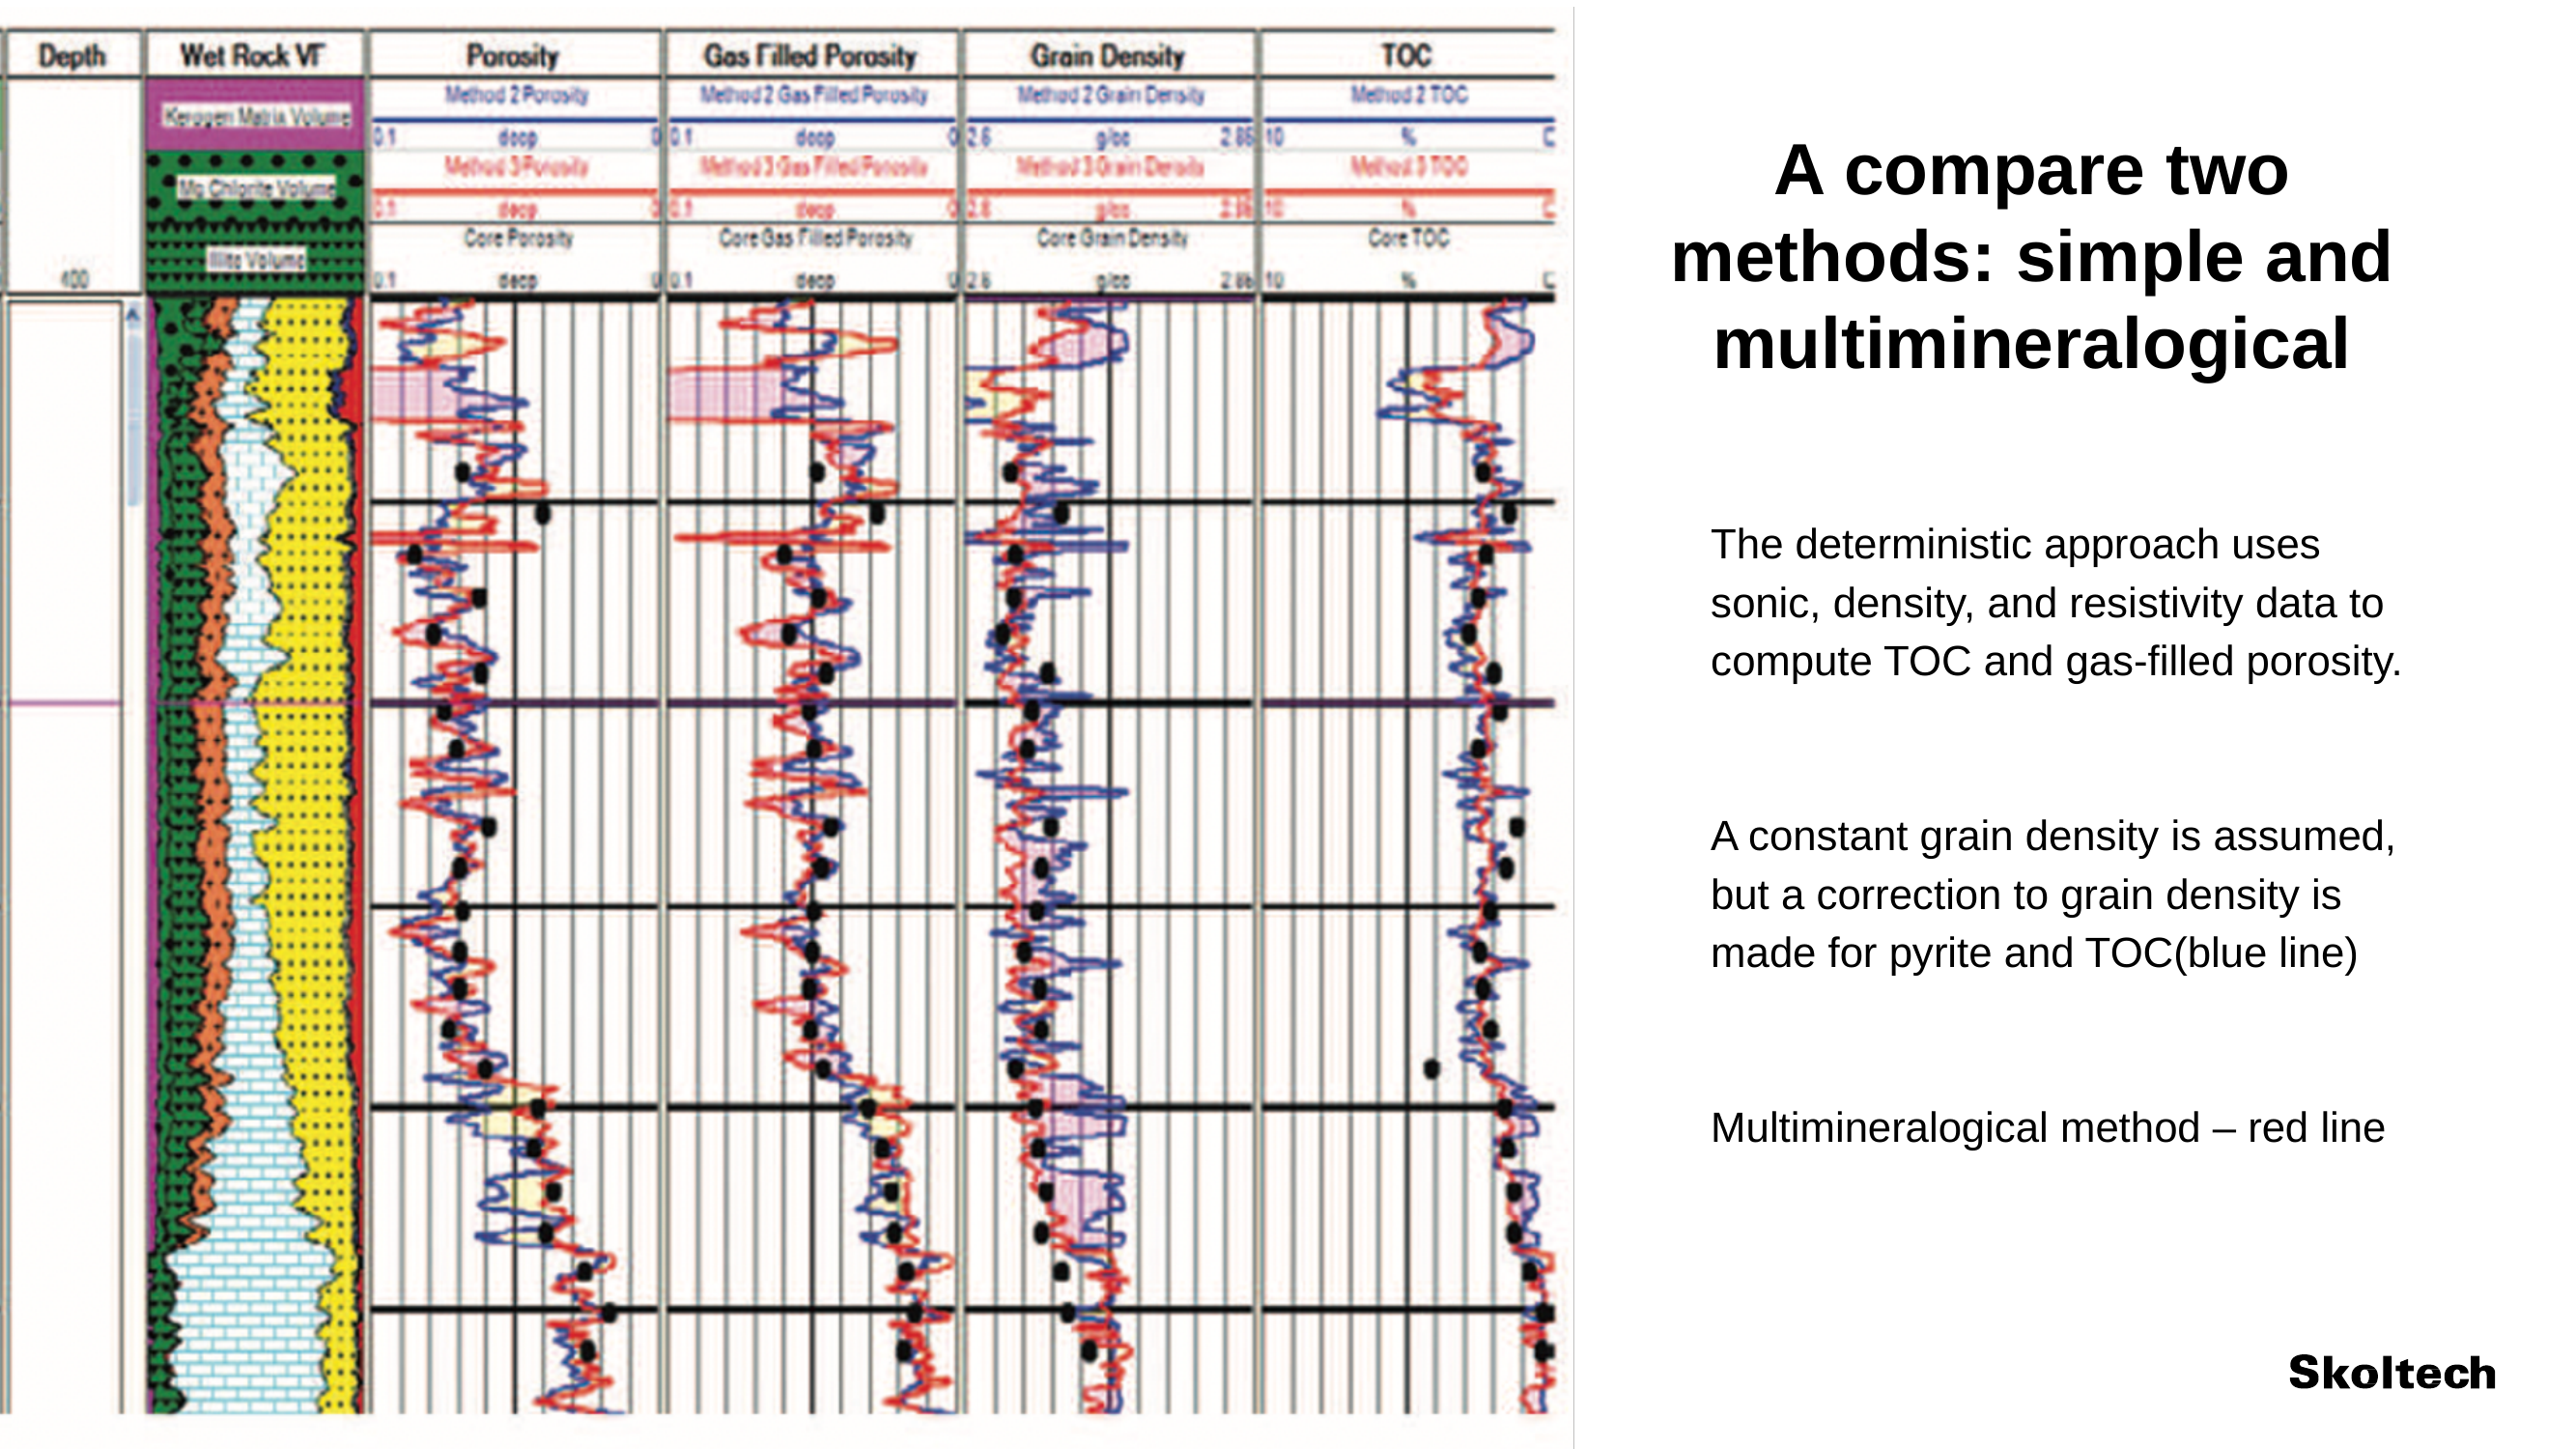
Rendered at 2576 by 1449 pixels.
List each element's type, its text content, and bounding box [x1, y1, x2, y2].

text_box The deterministic approach uses sonic, density, and resistivity data to compute TOC and gas-filled porosity. A constant grain density is assumed, but a correction to grain density is made for pyrite and TOC(blue line) Multimineralogical method – red line [1696, 495, 2440, 1166]
text_box A compare two methods: simple and multimineralogical [1637, 107, 2428, 398]
picture [0, 7, 1575, 1449]
